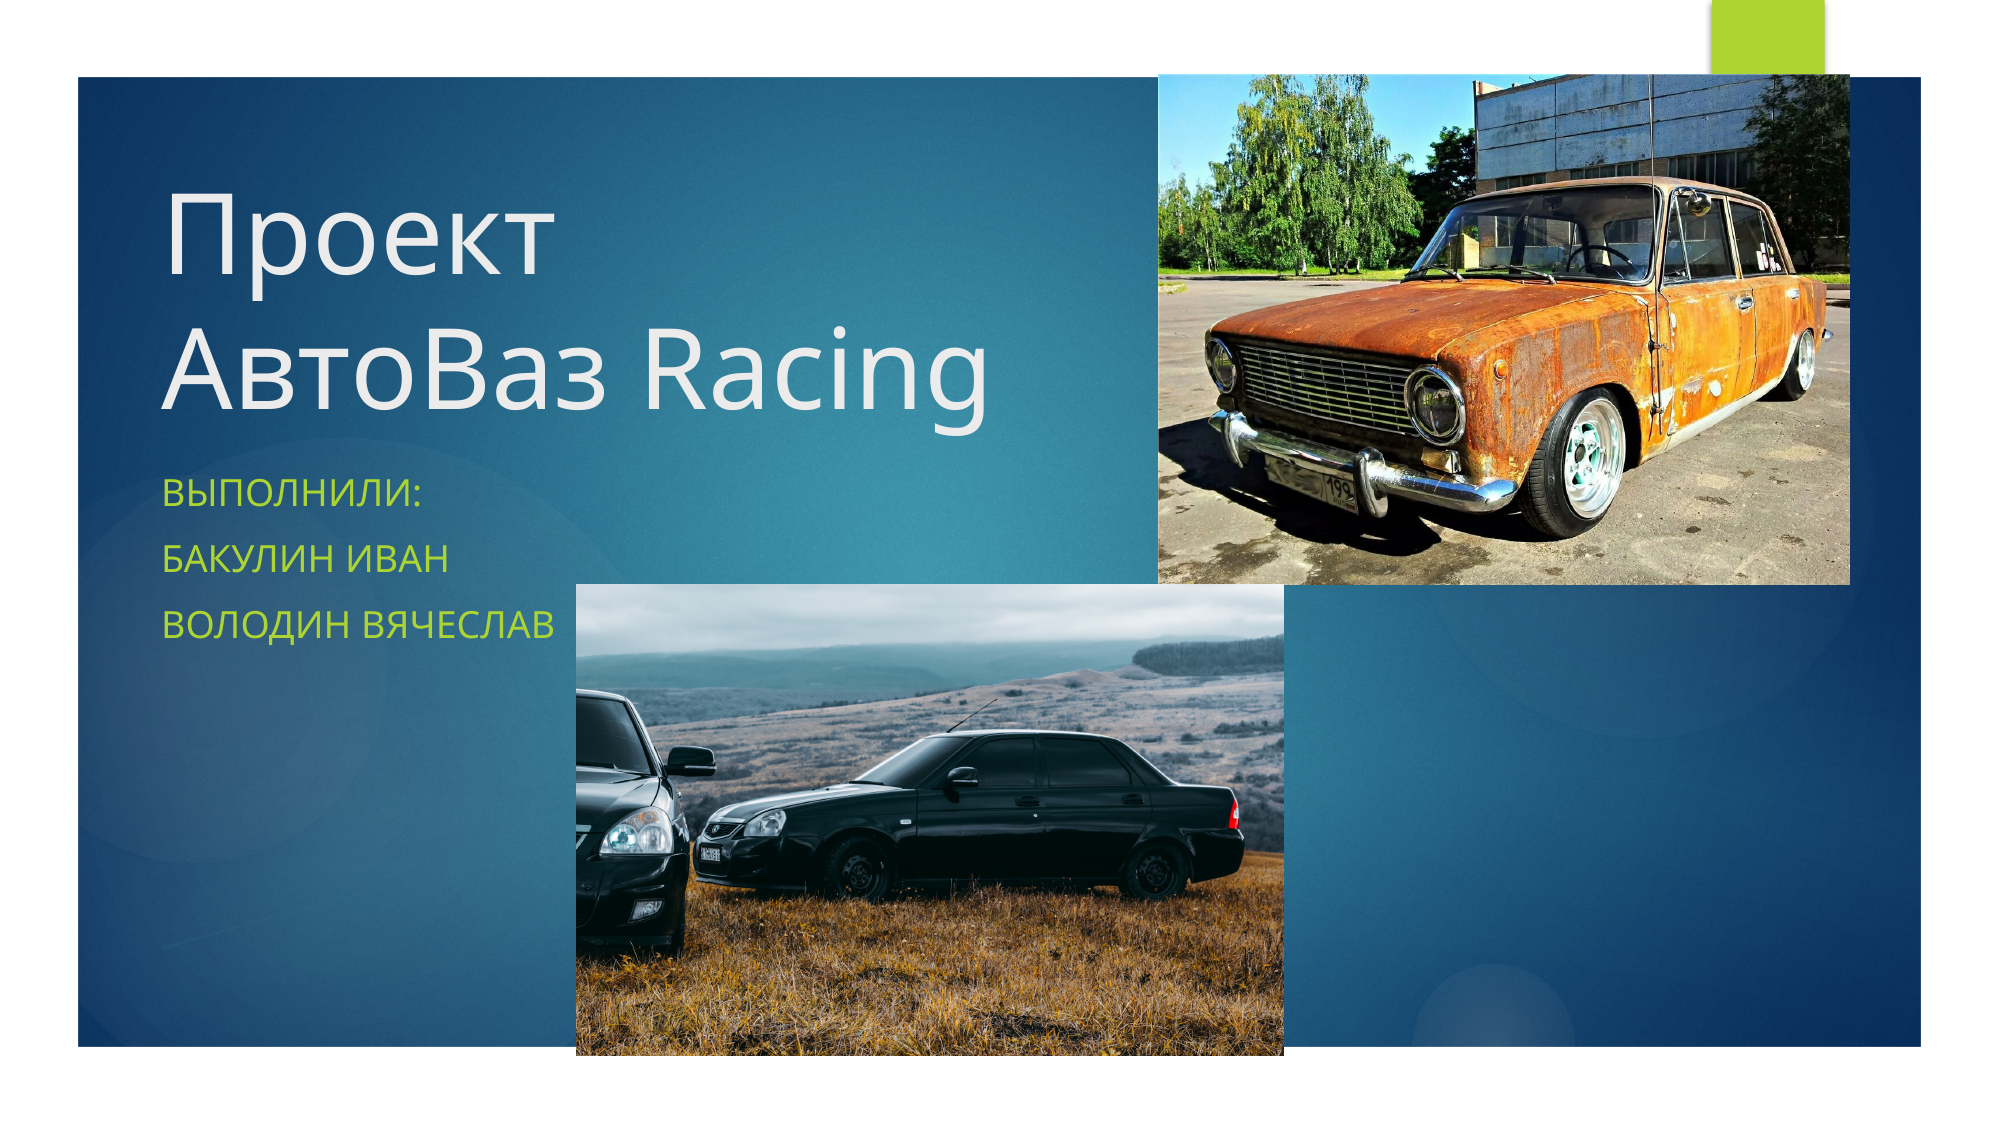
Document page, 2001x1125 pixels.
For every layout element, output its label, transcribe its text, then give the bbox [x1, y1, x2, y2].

picture [575, 74, 1850, 1056]
title Проект АвтоВаз Racing [145, 135, 1151, 440]
subtitle Выполнили: Бакулин Иван Володин Вячеслав [145, 461, 659, 681]
